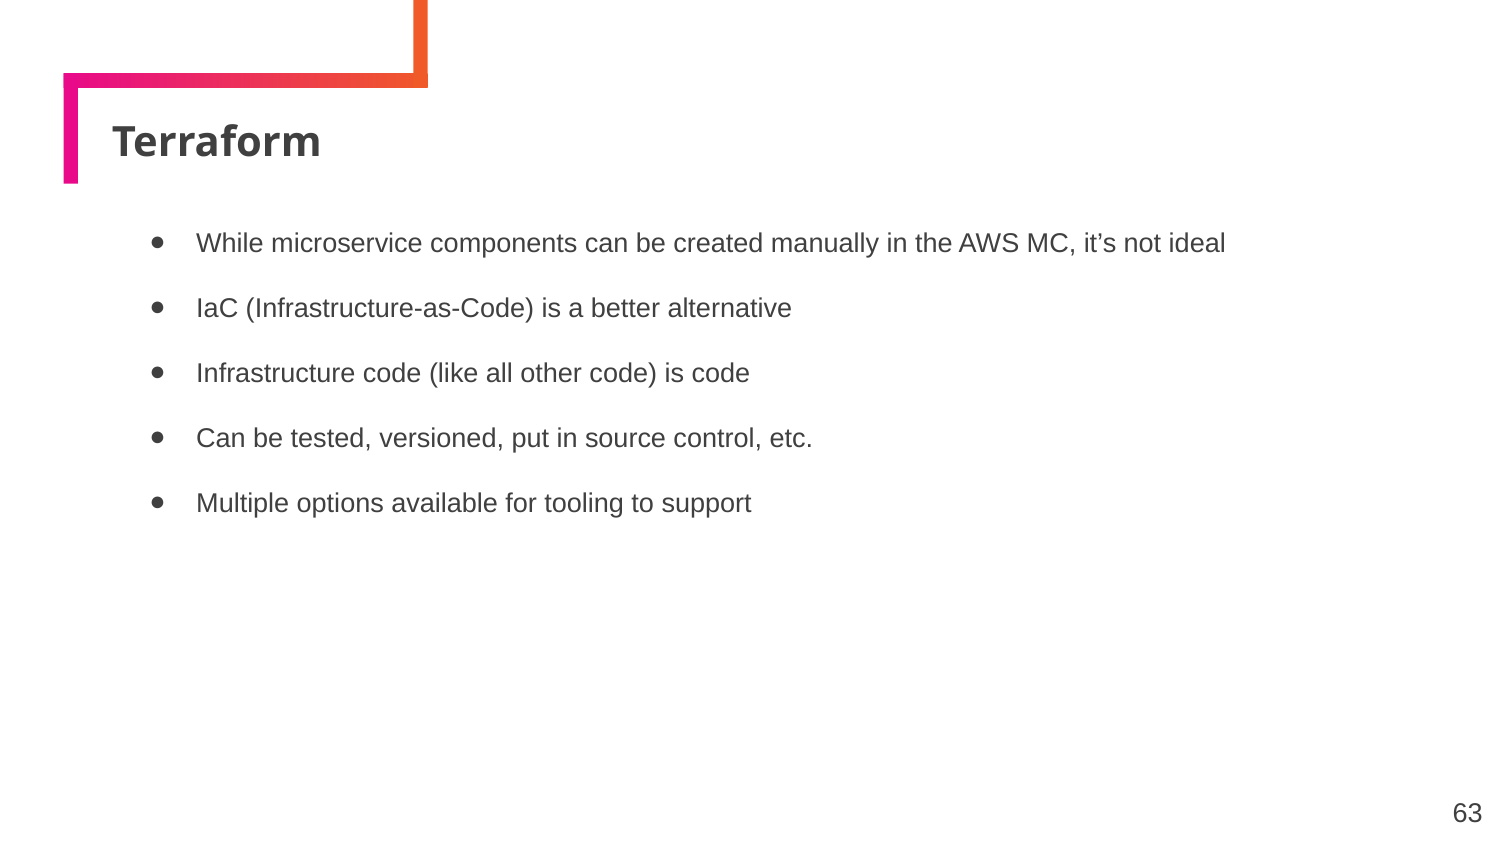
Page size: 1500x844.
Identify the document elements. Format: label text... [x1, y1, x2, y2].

title Terraform [100, 117, 1455, 169]
slide_number 63 [1403, 779, 1494, 844]
subtitle While microservice components can be created manually in the AWS MC, it’s not ideal IaC (Infrastructure-as-Code) is a better alternative Infrastructure code (like all other code) is code Can be tested, versioned, put in source control, etc. Multiple options available for tooling to support [100, 219, 1352, 740]
